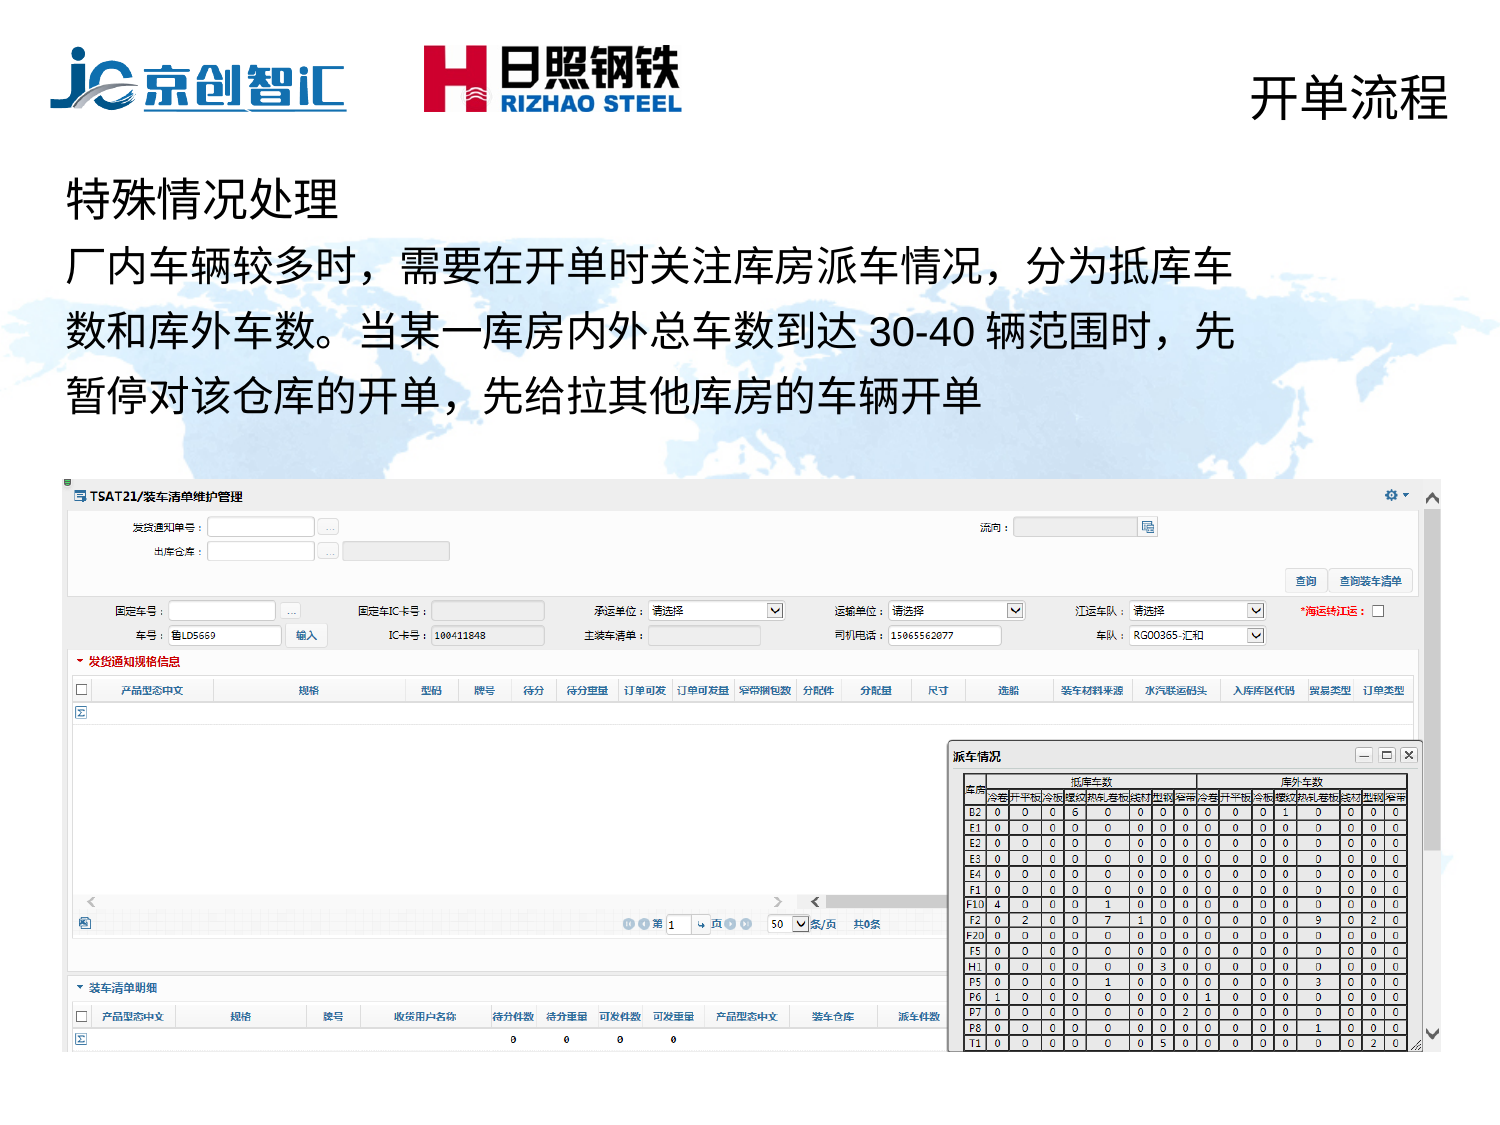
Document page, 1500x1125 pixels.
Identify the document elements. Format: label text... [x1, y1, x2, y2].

text_box 特殊情况处理 厂内车辆较多时，需要在开单时关注库房派车情况，分为抵库车数和库外车数。当某一库房内外总车数到达30-40辆范围时，先暂停对该仓库的开单，先给拉其他库房的车辆开单 [50, 146, 1277, 428]
text_box 开单流程 [751, 40, 1464, 134]
picture [0, 0, 1500, 1125]
